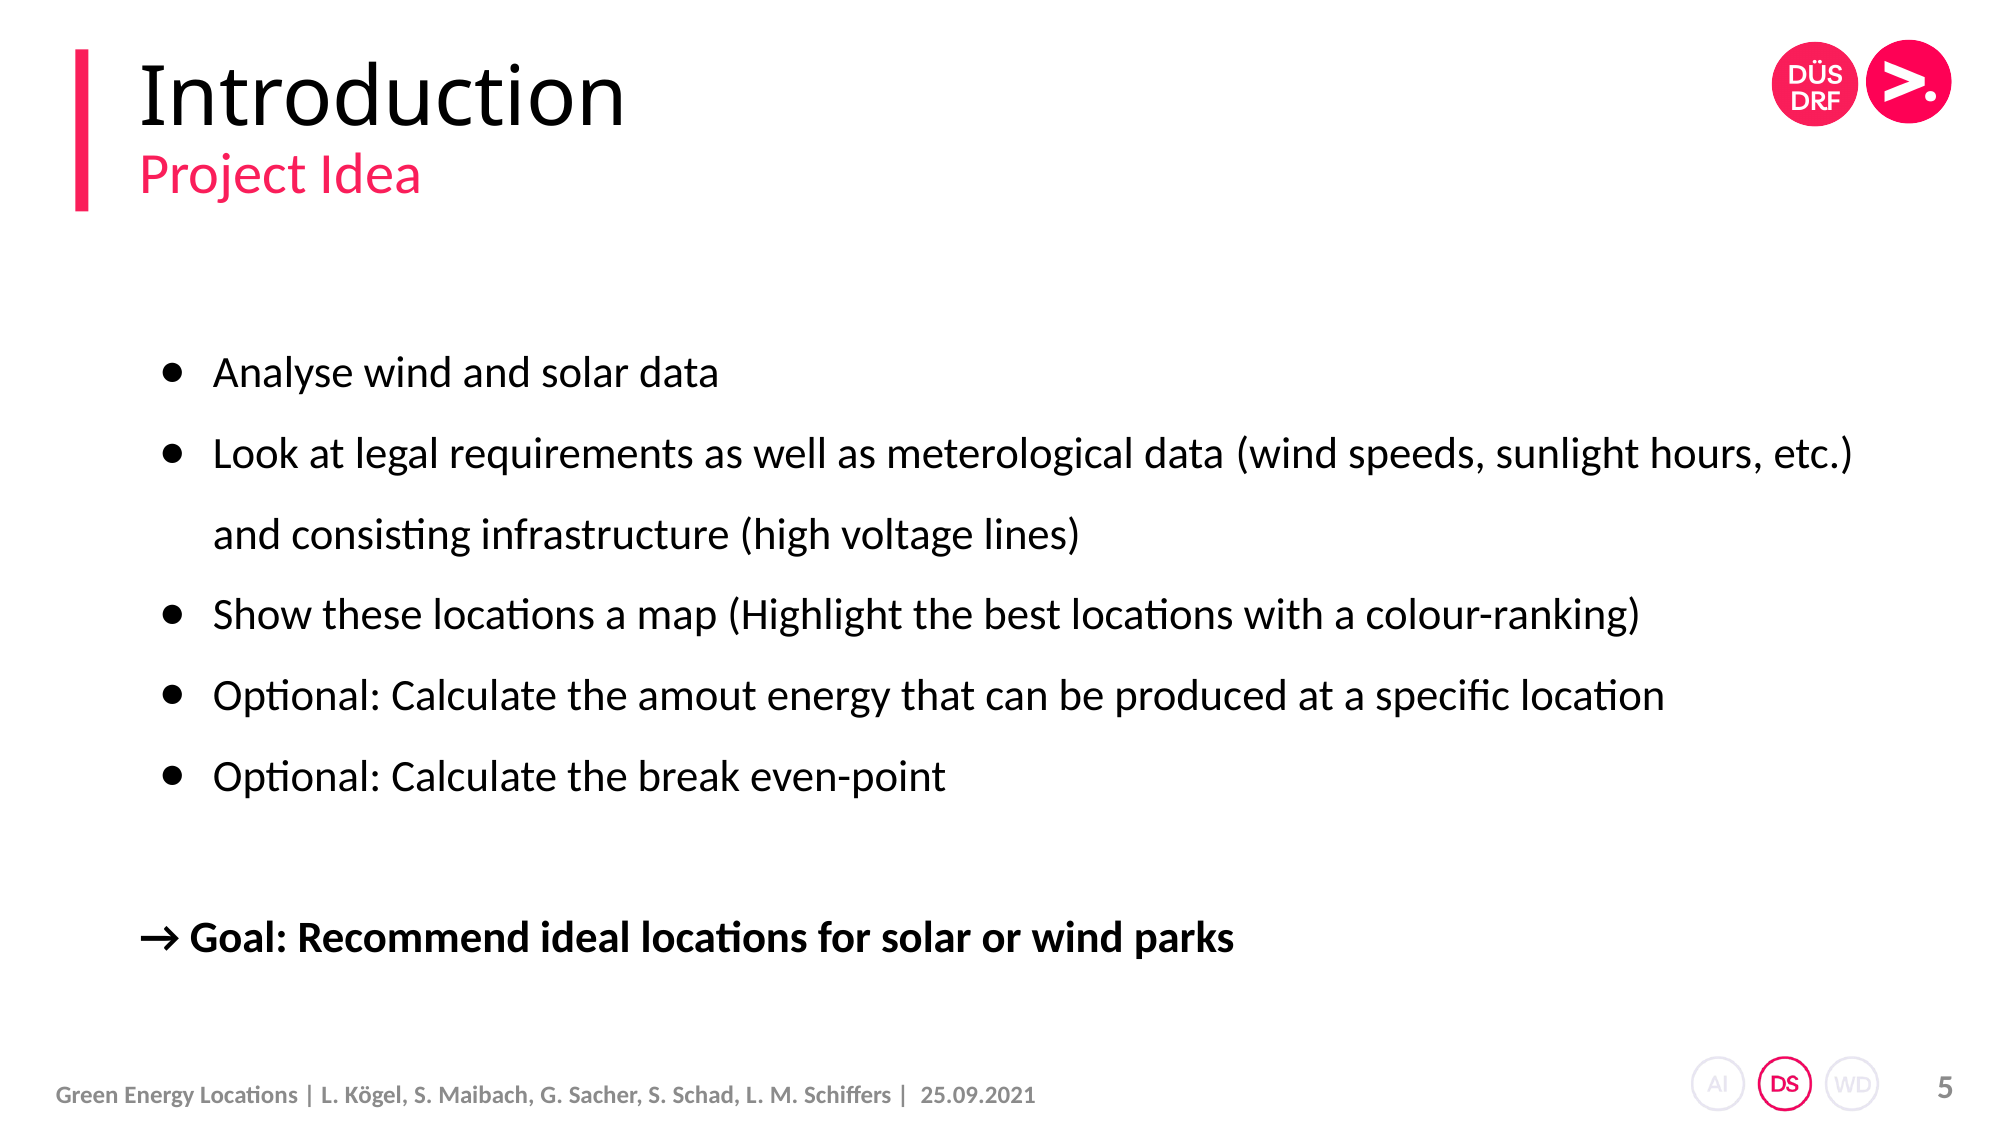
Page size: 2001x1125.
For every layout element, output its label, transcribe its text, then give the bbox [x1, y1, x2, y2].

text_box [74, 48, 89, 212]
slide_number 5 [1518, 1055, 1969, 1116]
title Introduction Project Idea [124, 21, 1850, 239]
text_box Analyse wind and solar data Look at legal requirements as well as meterological data (wind speeds, sunlight hours, etc.) and consisting infrastructure (high voltage lines) Show these locations a map (Highlight the best locations with a colour-ranking) Optional: Calculate the amout energy that can be produced at a specific location Optional: Calculate the break even-point → Goal: Recommend ideal locations for solar or wind parks [124, 301, 1931, 977]
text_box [1770, 29, 1955, 128]
footer Green Energy Locations | L. Kögel, S. Maibach, G. Sacher, S. Schad, L. M. Schiffers | 25.09.2021 [0, 1061, 1170, 1125]
picture [1687, 1049, 1891, 1115]
